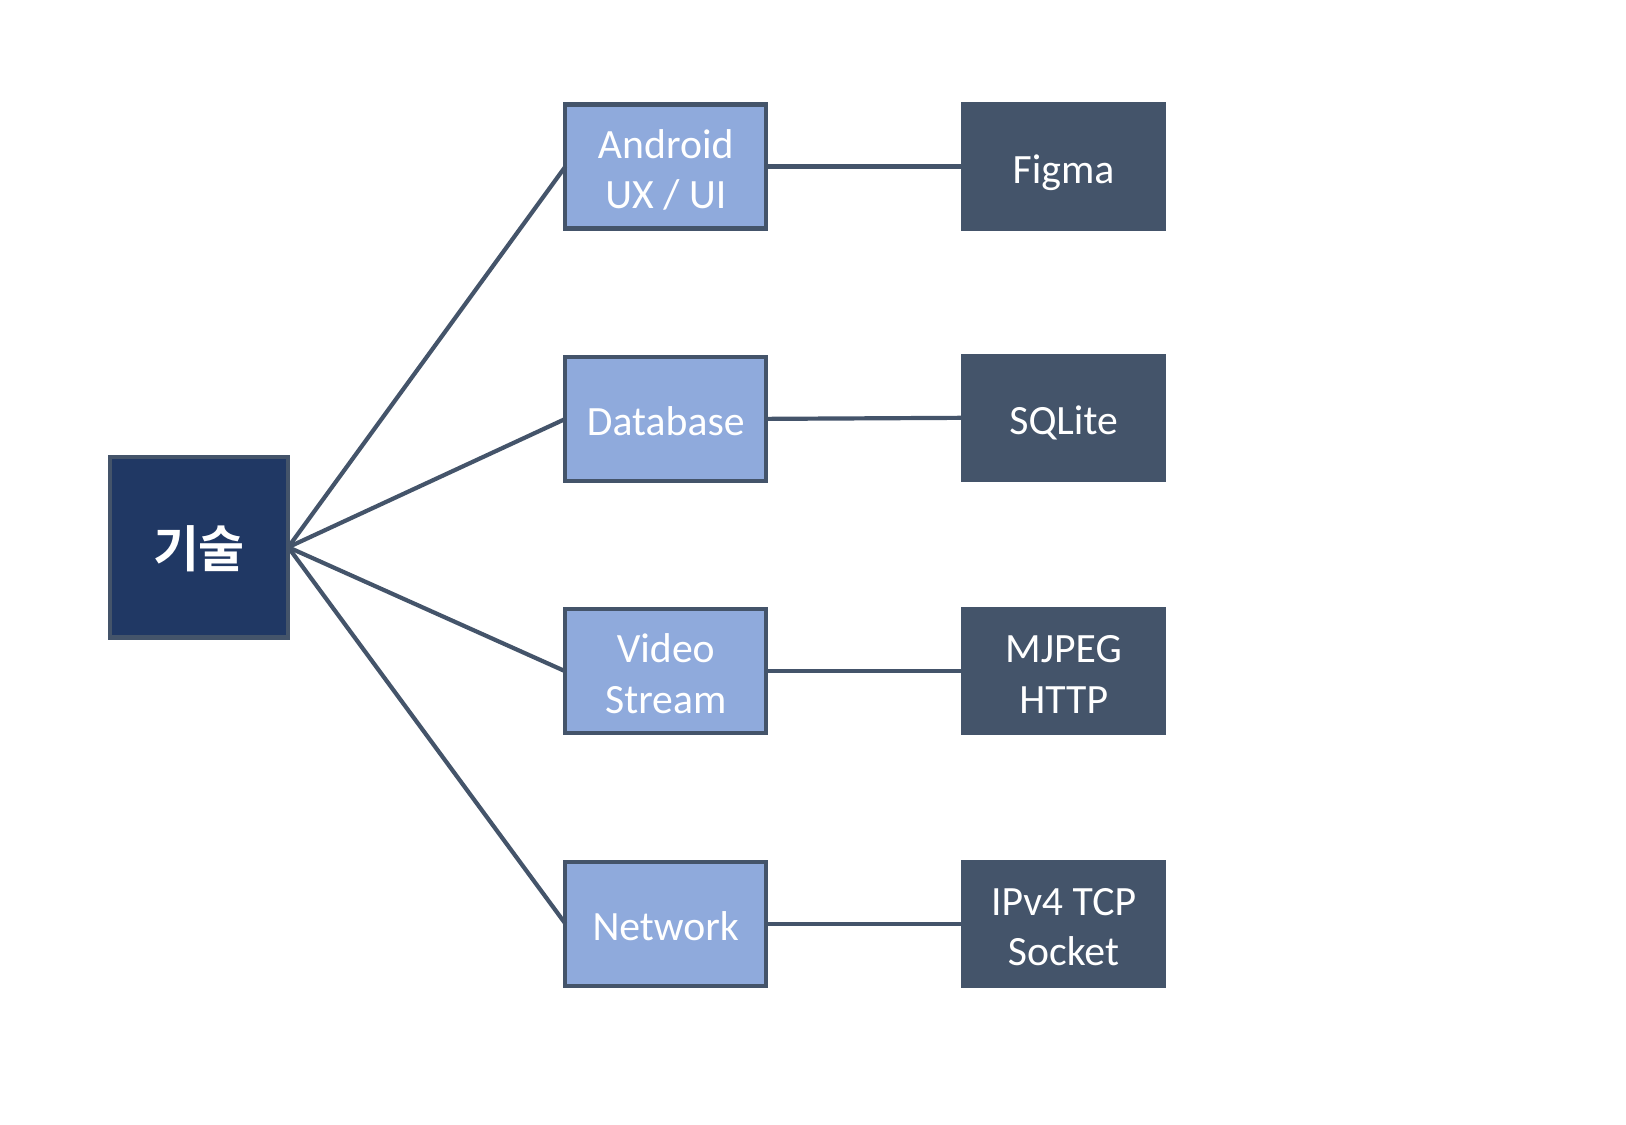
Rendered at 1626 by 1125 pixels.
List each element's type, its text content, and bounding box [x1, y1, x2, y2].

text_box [288, 672, 566, 924]
text_box Network [564, 861, 767, 987]
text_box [288, 166, 566, 418]
text_box 기술 [109, 456, 288, 639]
text_box Figma [962, 103, 1165, 229]
text_box MJPEG HTTP [962, 608, 1165, 734]
text_box SQLite [962, 355, 1165, 481]
text_box IPv4 TCP Socket [962, 861, 1165, 987]
text_box Android UX / UI [564, 103, 767, 229]
text_box Database [566, 356, 767, 482]
text_box Video Stream [566, 608, 767, 734]
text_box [288, 547, 566, 672]
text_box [288, 418, 566, 547]
